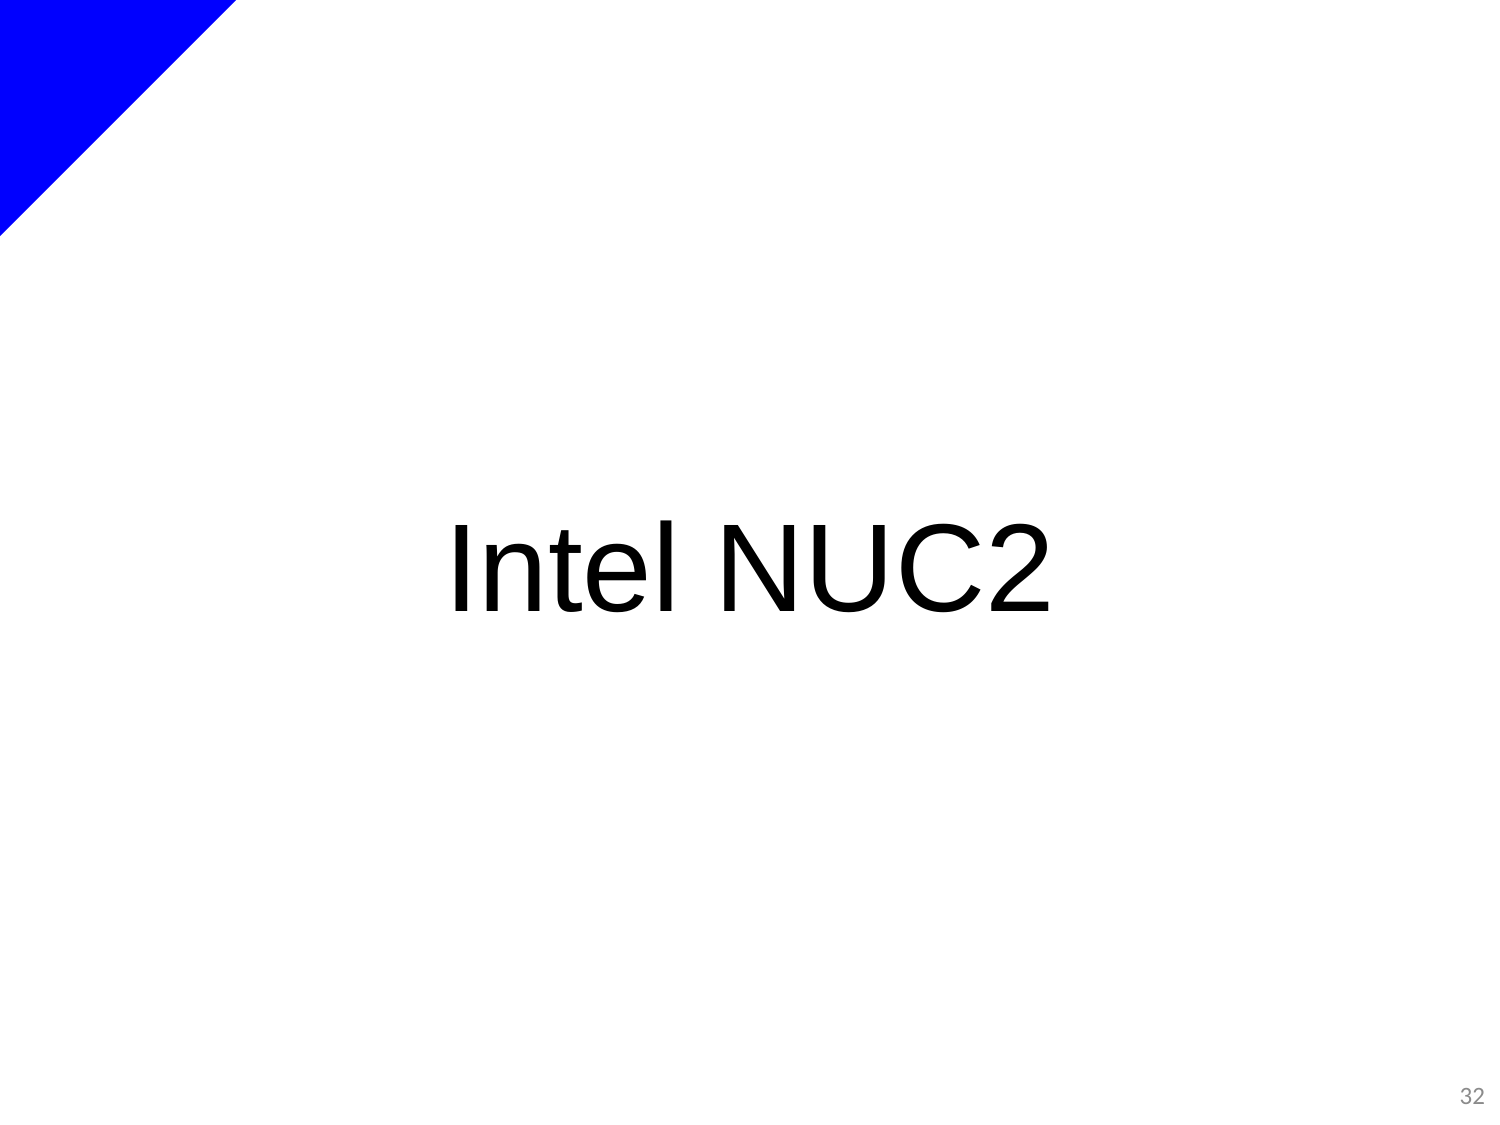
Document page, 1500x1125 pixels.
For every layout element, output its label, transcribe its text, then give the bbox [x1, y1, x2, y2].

slide_number 32 [1162, 1065, 1500, 1125]
text_box Intel NUC2 [429, 479, 1071, 644]
text_box [0, 0, 238, 238]
